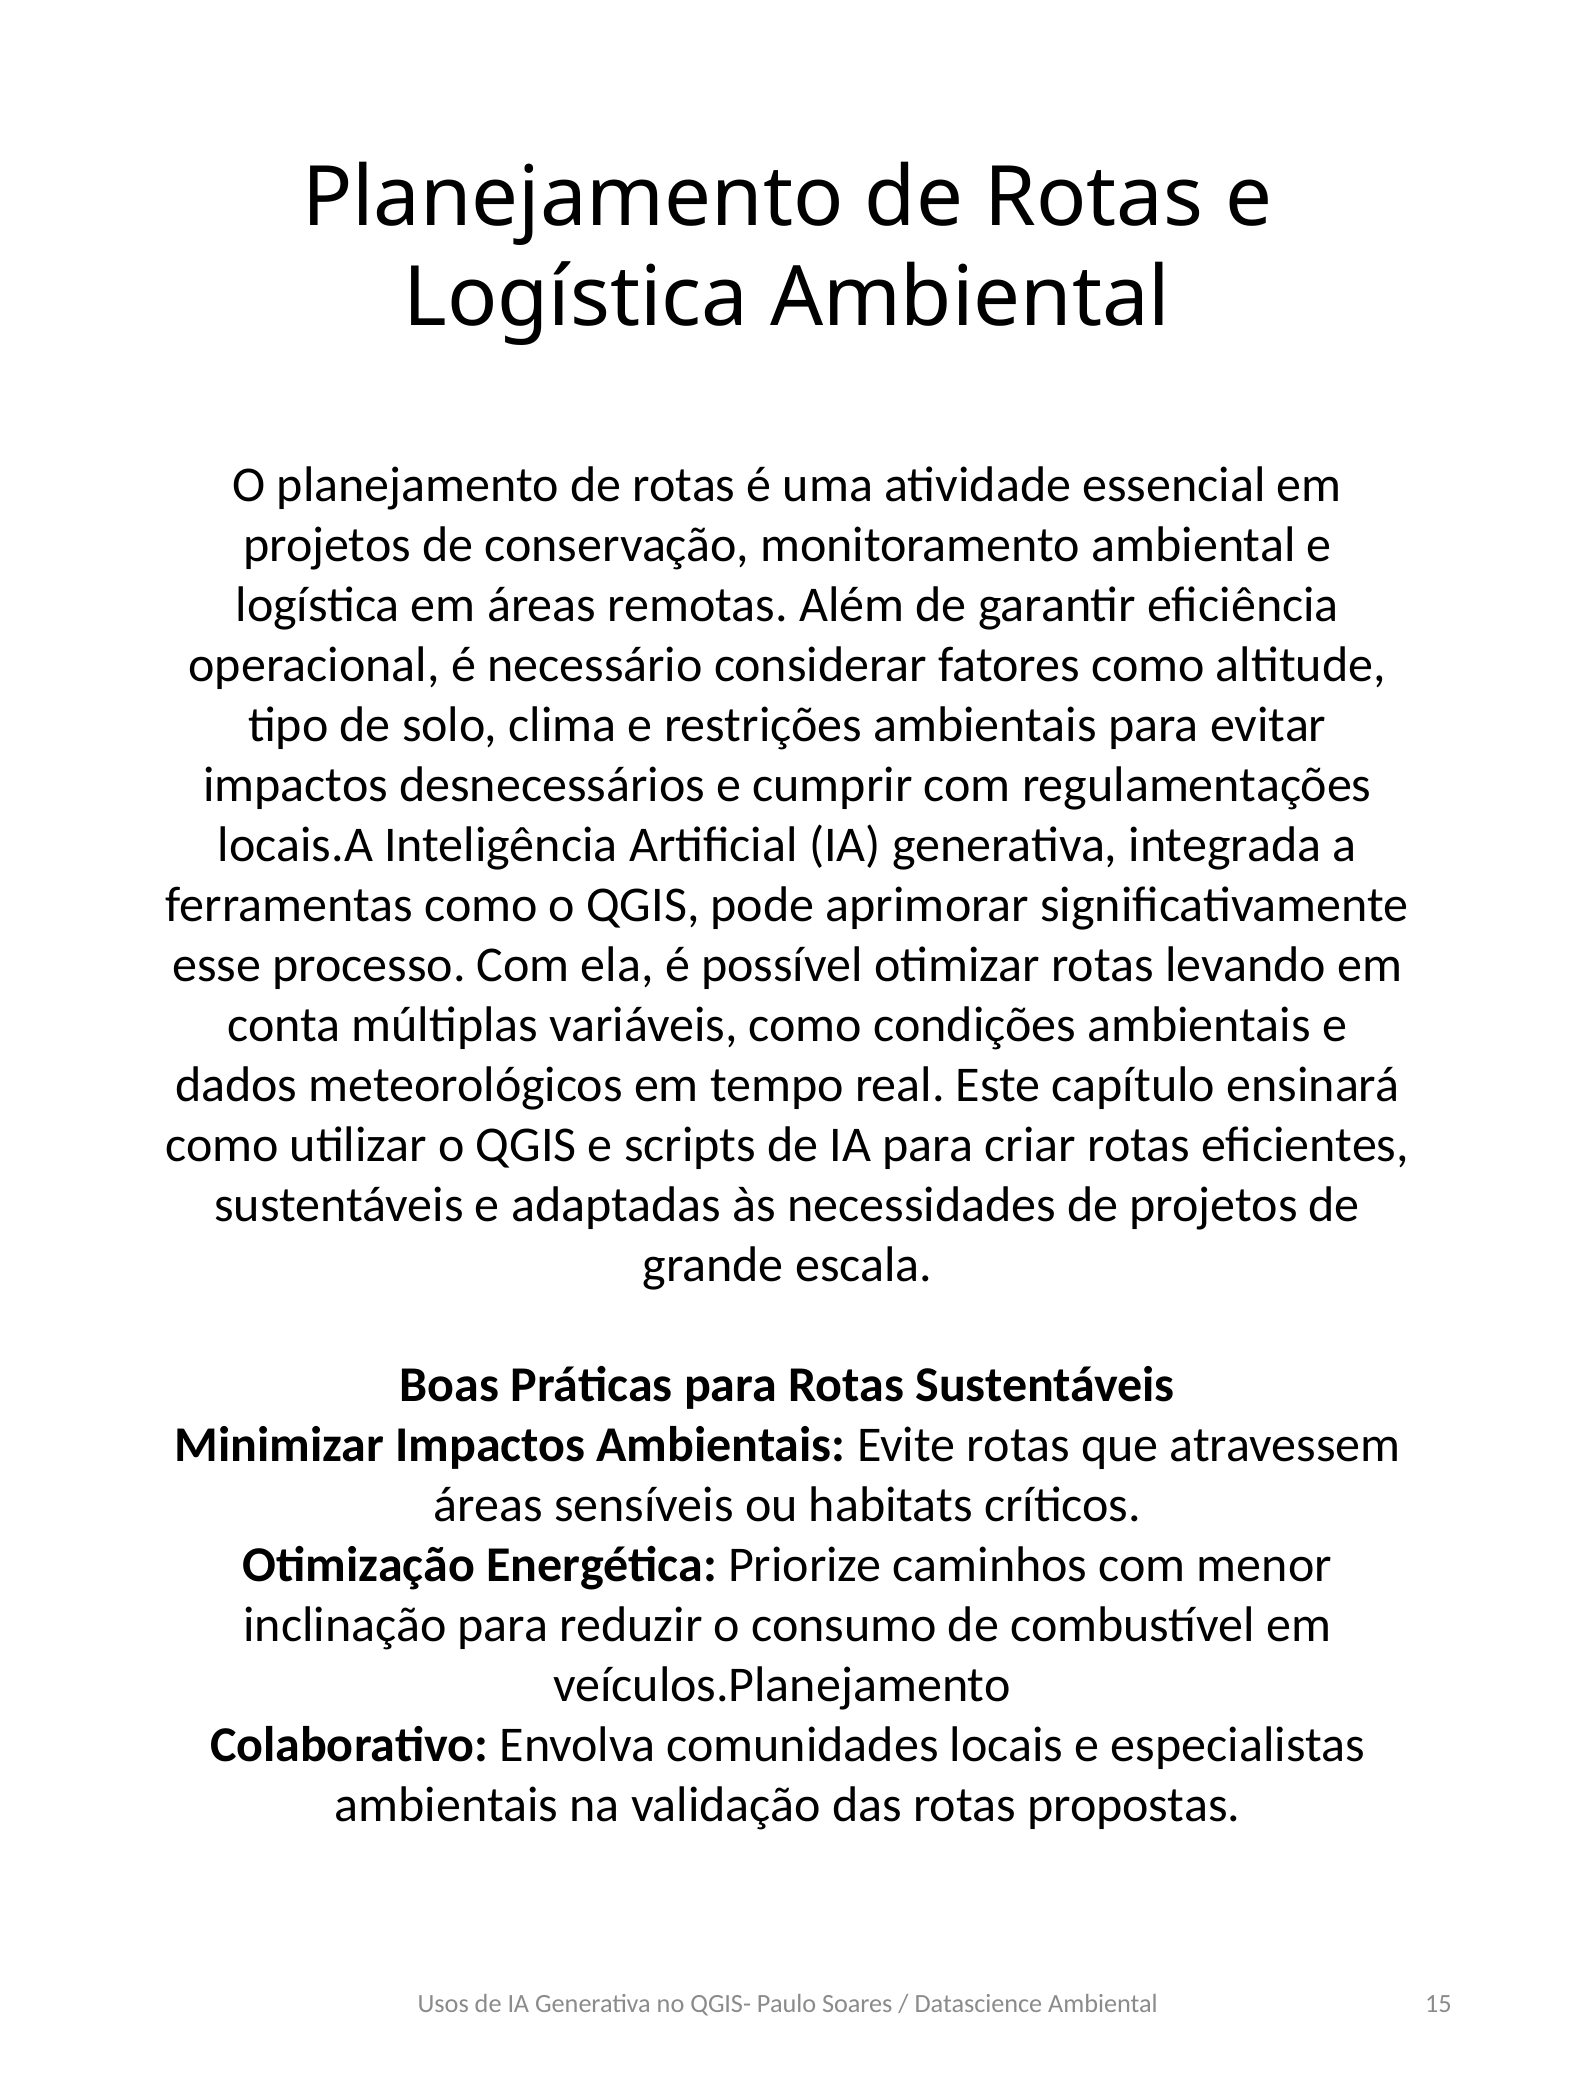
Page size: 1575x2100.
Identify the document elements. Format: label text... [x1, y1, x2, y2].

footer Usos de IA Generativa no QGIS- Paulo Soares / Datascience Ambiental [382, 1946, 1193, 2059]
text_box O planejamento de rotas é uma atividade essencial em projetos de conservação, monitoramento ambiental e logística em áreas remotas. Além de garantir eficiência operacional, é necessário considerar fatores como altitude, tipo de solo, clima e restrições ambientais para evitar impactos desnecessários e cumprir com regulamentações locais.A Inteligência Artificial (IA) generativa, integrada a ferramentas como o QGIS, pode aprimorar significativamente esse processo. Com ela, é possível otimizar rotas levando em conta múltiplas variáveis, como condições ambientais e dados meteorológicos em tempo real. Este capítulo ensinará como utilizar o QGIS e scripts de IA para criar rotas eficientes, sustentáveis e adaptadas às necessidades de projetos de grande escala. Boas Práticas para Rotas Sustentáveis Minimizar Impactos Ambientais: Evite rotas que atravessem áreas sensíveis ou habitats críticos. Otimização Energética: Priorize caminhos com menor inclinação para reduzir o consumo de combustível em veículos.Planejamento Colaborativo: Envolva comunidades locais e especialistas ambientais na validação das rotas propostas. [146, 444, 1429, 1900]
slide_number 15 [1193, 1946, 1467, 2059]
text_box Planejamento de Rotas e Logística Ambiental [146, 134, 1429, 350]
